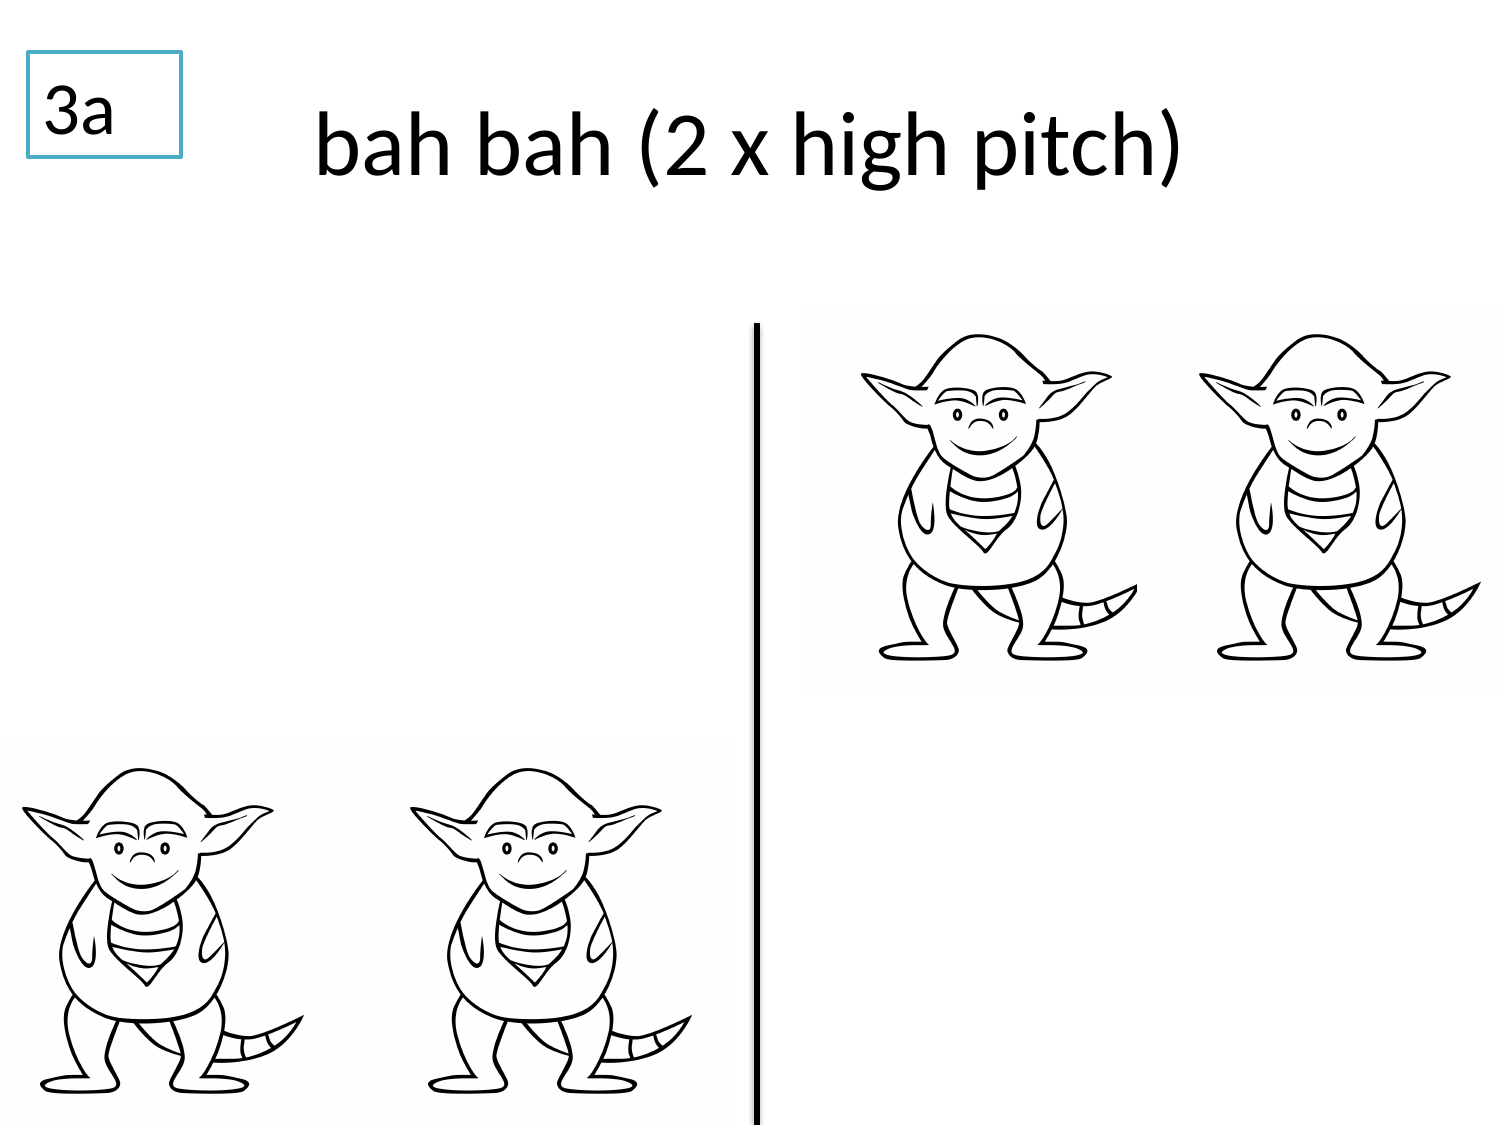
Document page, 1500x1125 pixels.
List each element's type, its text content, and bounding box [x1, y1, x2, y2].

picture [798, 303, 1500, 692]
title bah bah (2 x high pitch) [75, 45, 1425, 233]
picture [0, 736, 737, 1125]
text_box 3a [26, 50, 183, 159]
